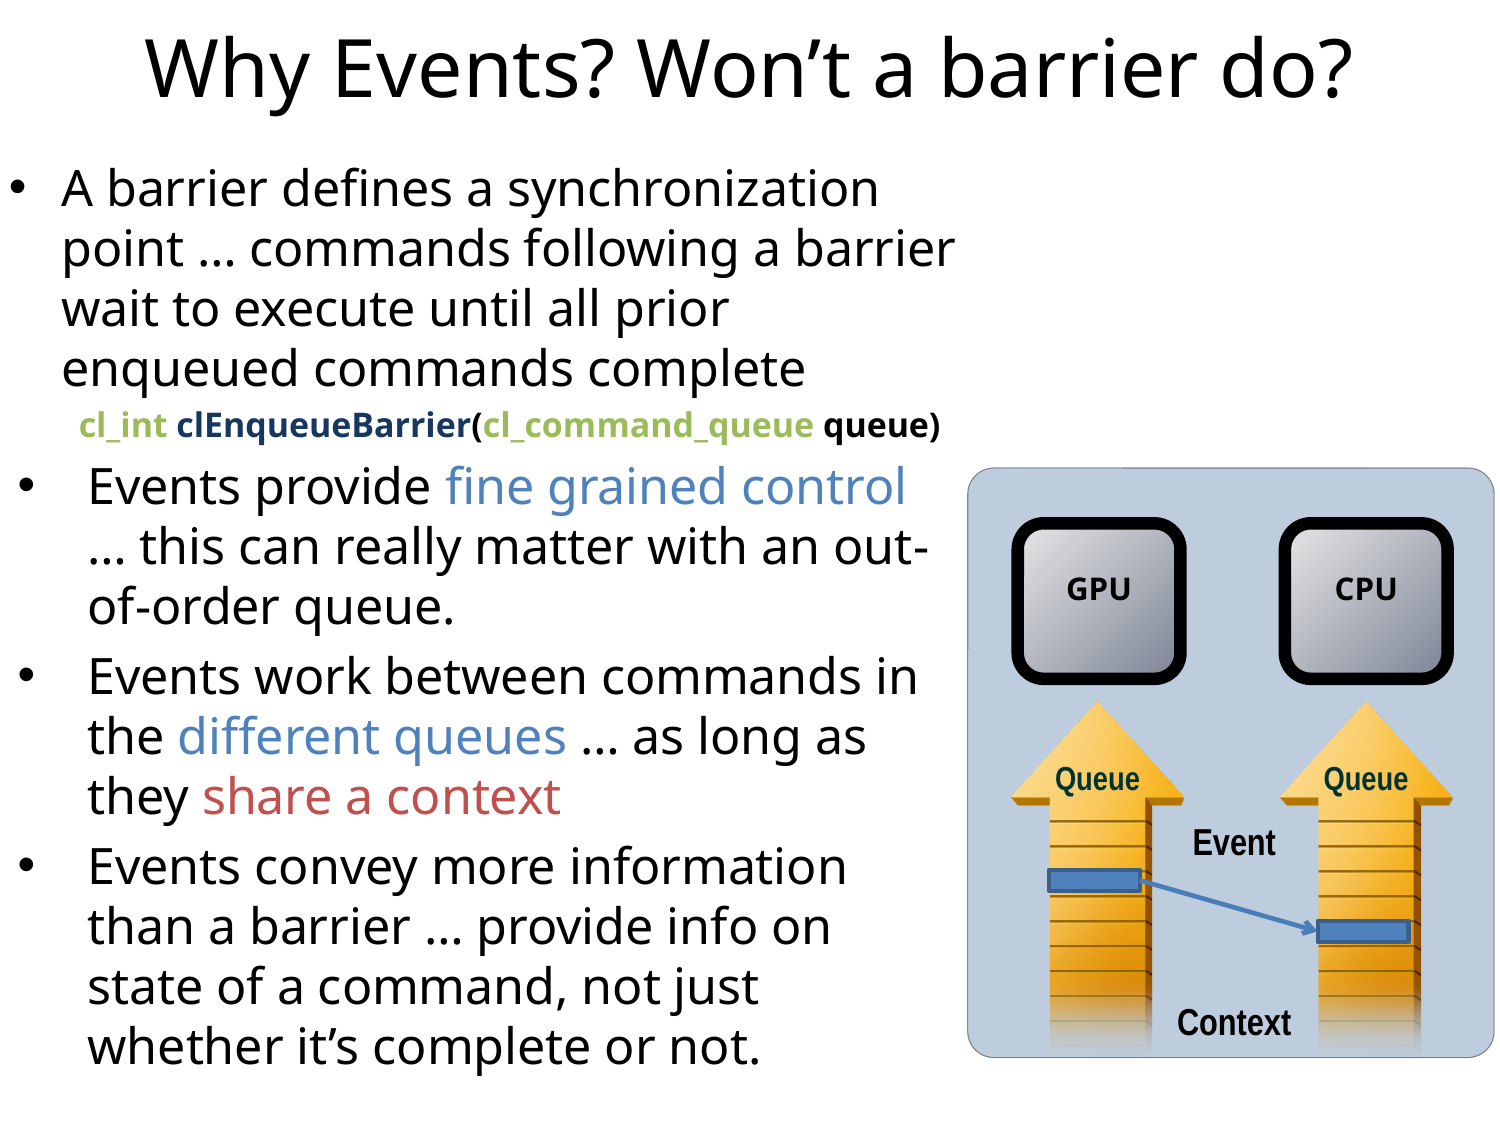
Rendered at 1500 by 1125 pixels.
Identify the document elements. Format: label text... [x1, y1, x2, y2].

title Why Events? Won’t a barrier do? [75, 0, 1425, 160]
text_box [967, 467, 1495, 1118]
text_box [1139, 880, 1318, 932]
list A barrier defines a synchronization point … commands following a barrier wait to execute until all prior enqueued commands complete cl_int clEnqueueBarrier(cl_command_queue queue) Events provide fine grained control … this can really matter with an out-of-order queue. Events work between commands in the different queues … as long as they share a context Events convey more information than a barrier … provide info on state of a command, not just whether it’s complete or not. [0, 149, 973, 1094]
